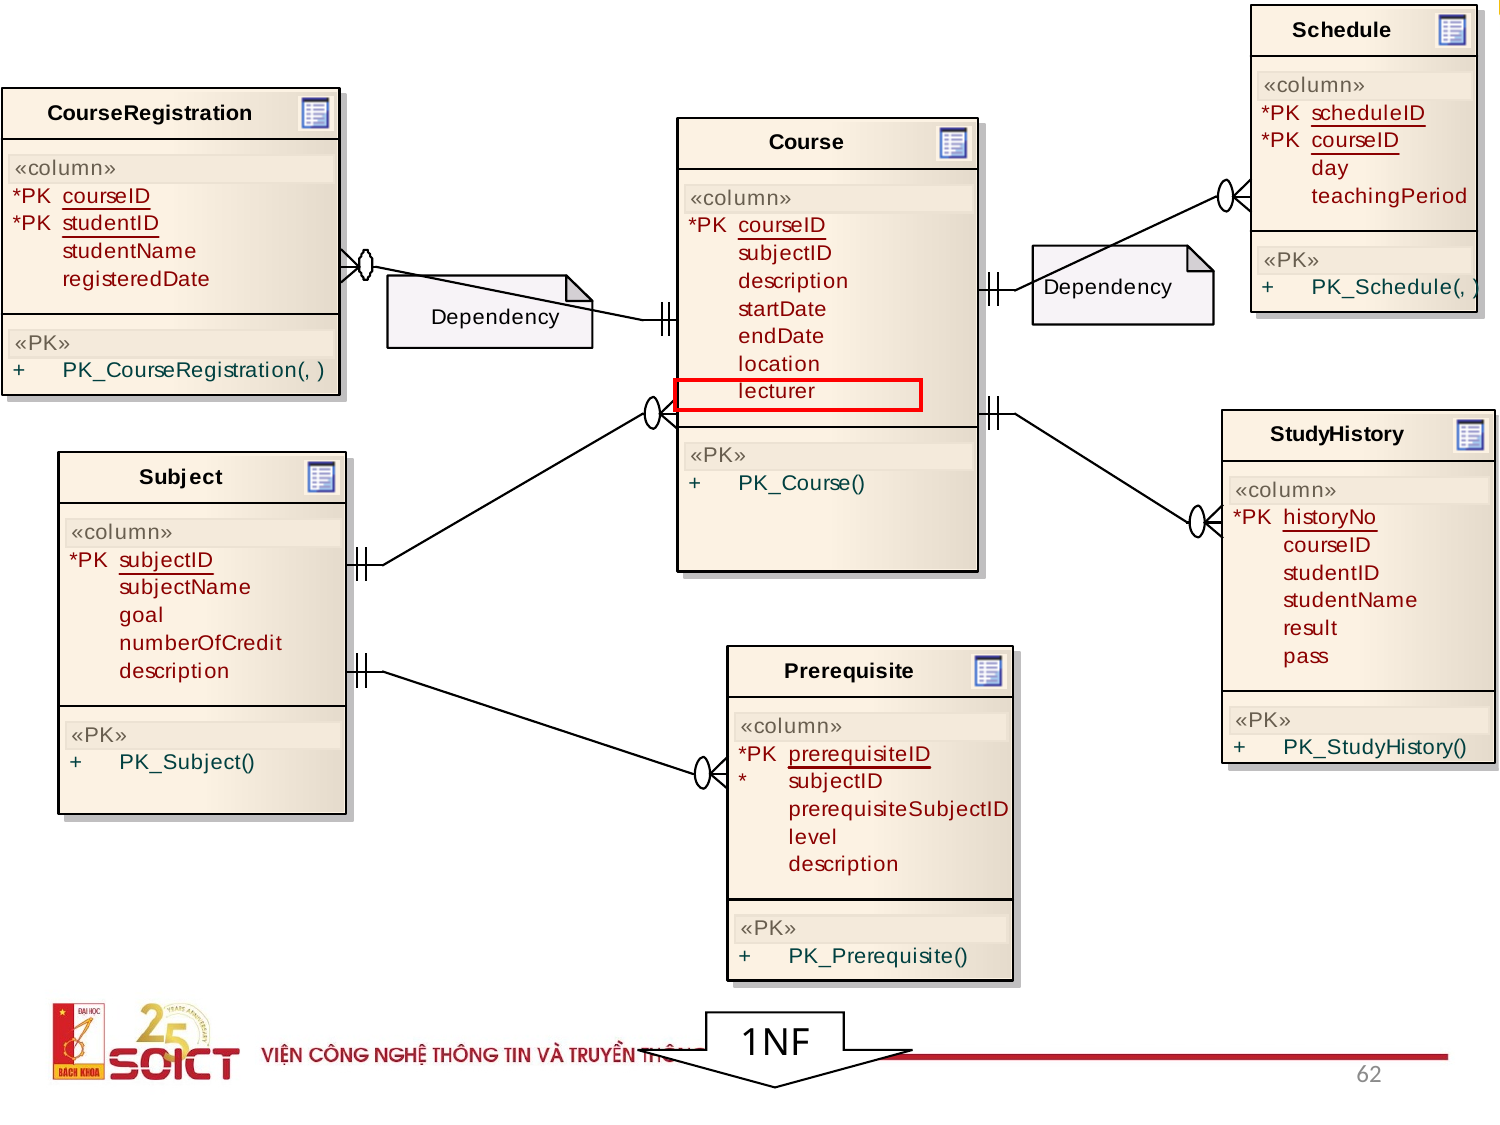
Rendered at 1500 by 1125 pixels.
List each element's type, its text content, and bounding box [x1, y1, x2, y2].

text_box 1NF [637, 1011, 913, 1089]
slide_number 62 [1059, 1042, 1397, 1103]
picture [0, 0, 1500, 1125]
